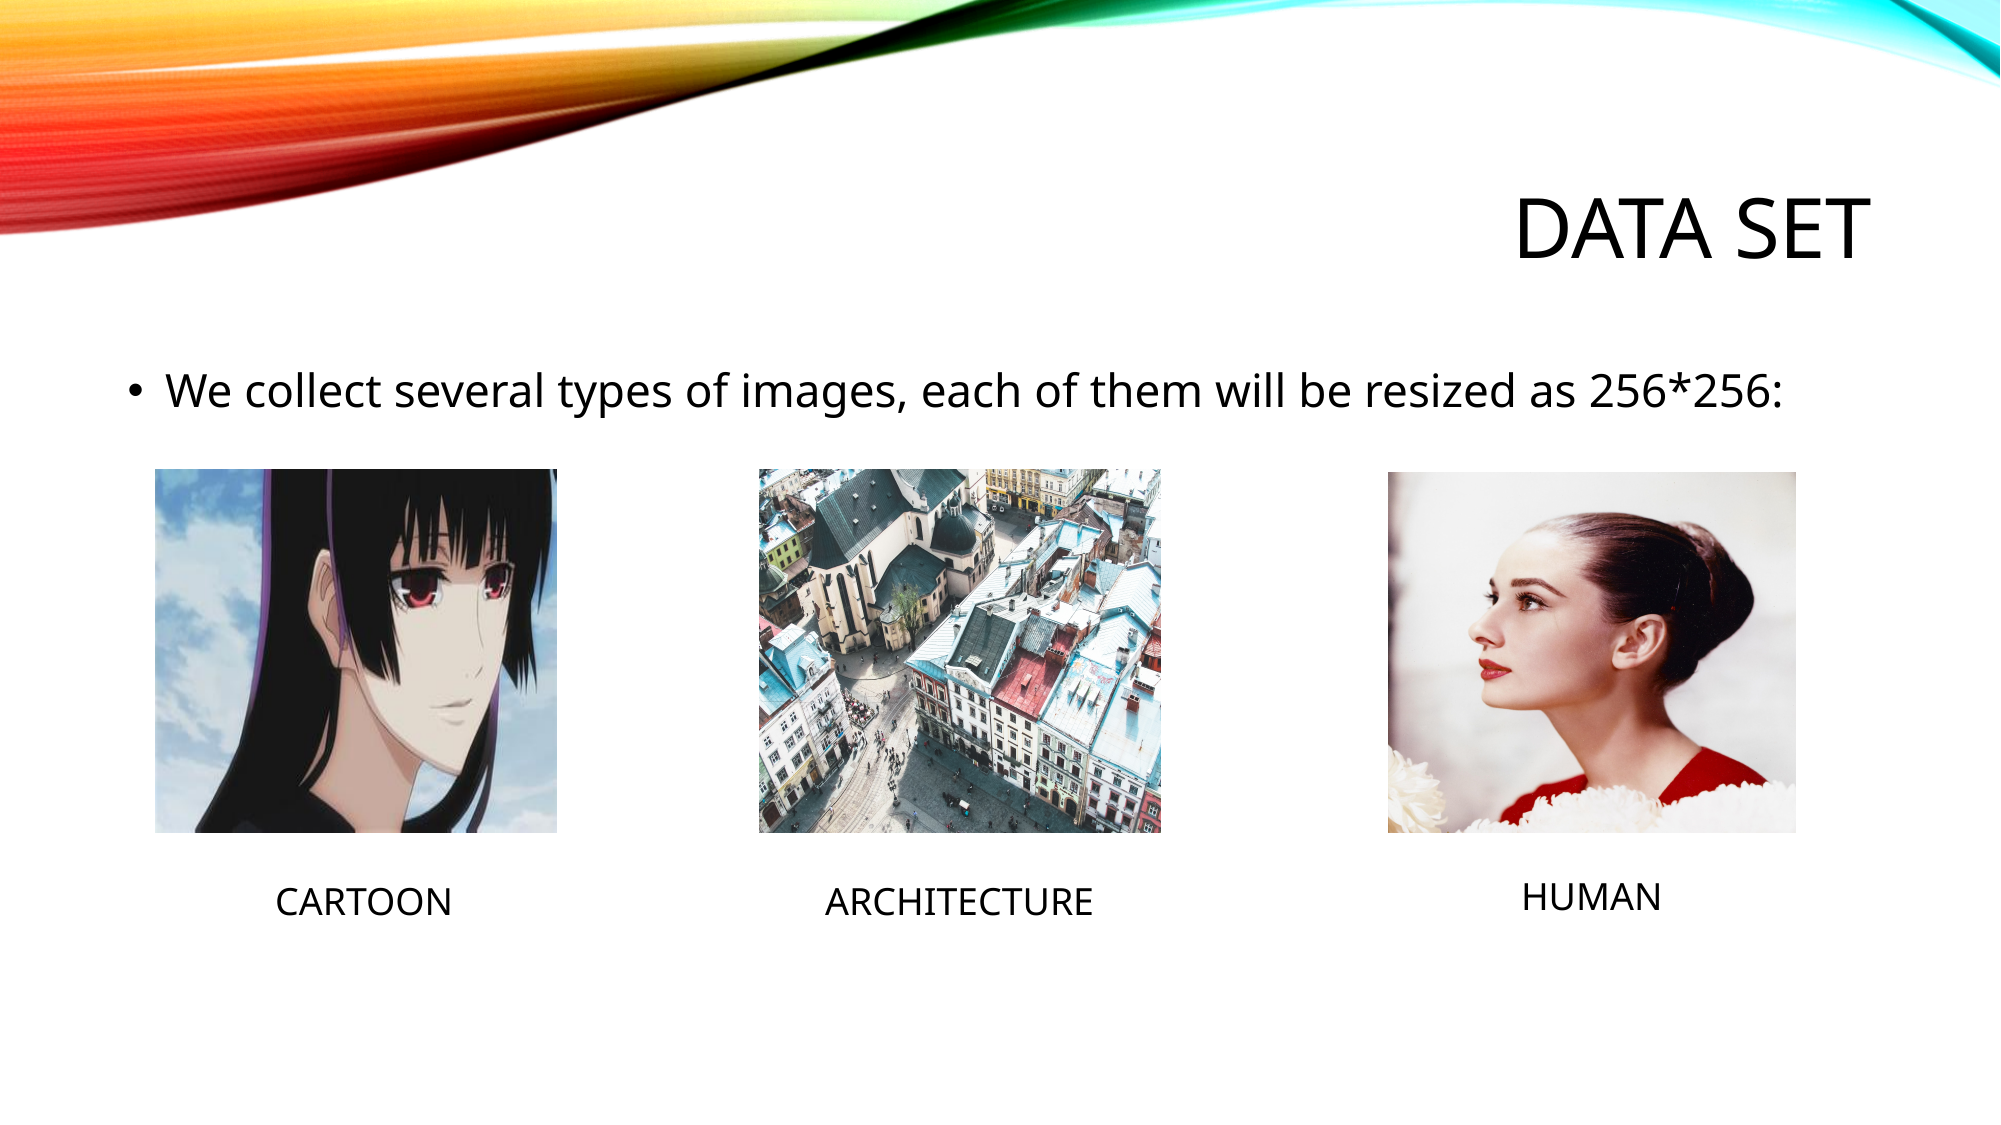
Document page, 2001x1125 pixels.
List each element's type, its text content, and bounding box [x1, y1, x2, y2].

text_box HUMAN [1388, 865, 1796, 926]
title Data set [474, 125, 1888, 338]
text_box CARTOON [180, 870, 548, 931]
picture [154, 469, 557, 833]
picture [758, 469, 1161, 833]
picture [1388, 472, 1796, 834]
list We collect several types of images, each of them will be resized as 256*256: [112, 360, 1888, 1021]
picture [0, 0, 2000, 237]
text_box ARCHITECTURE [776, 870, 1144, 931]
